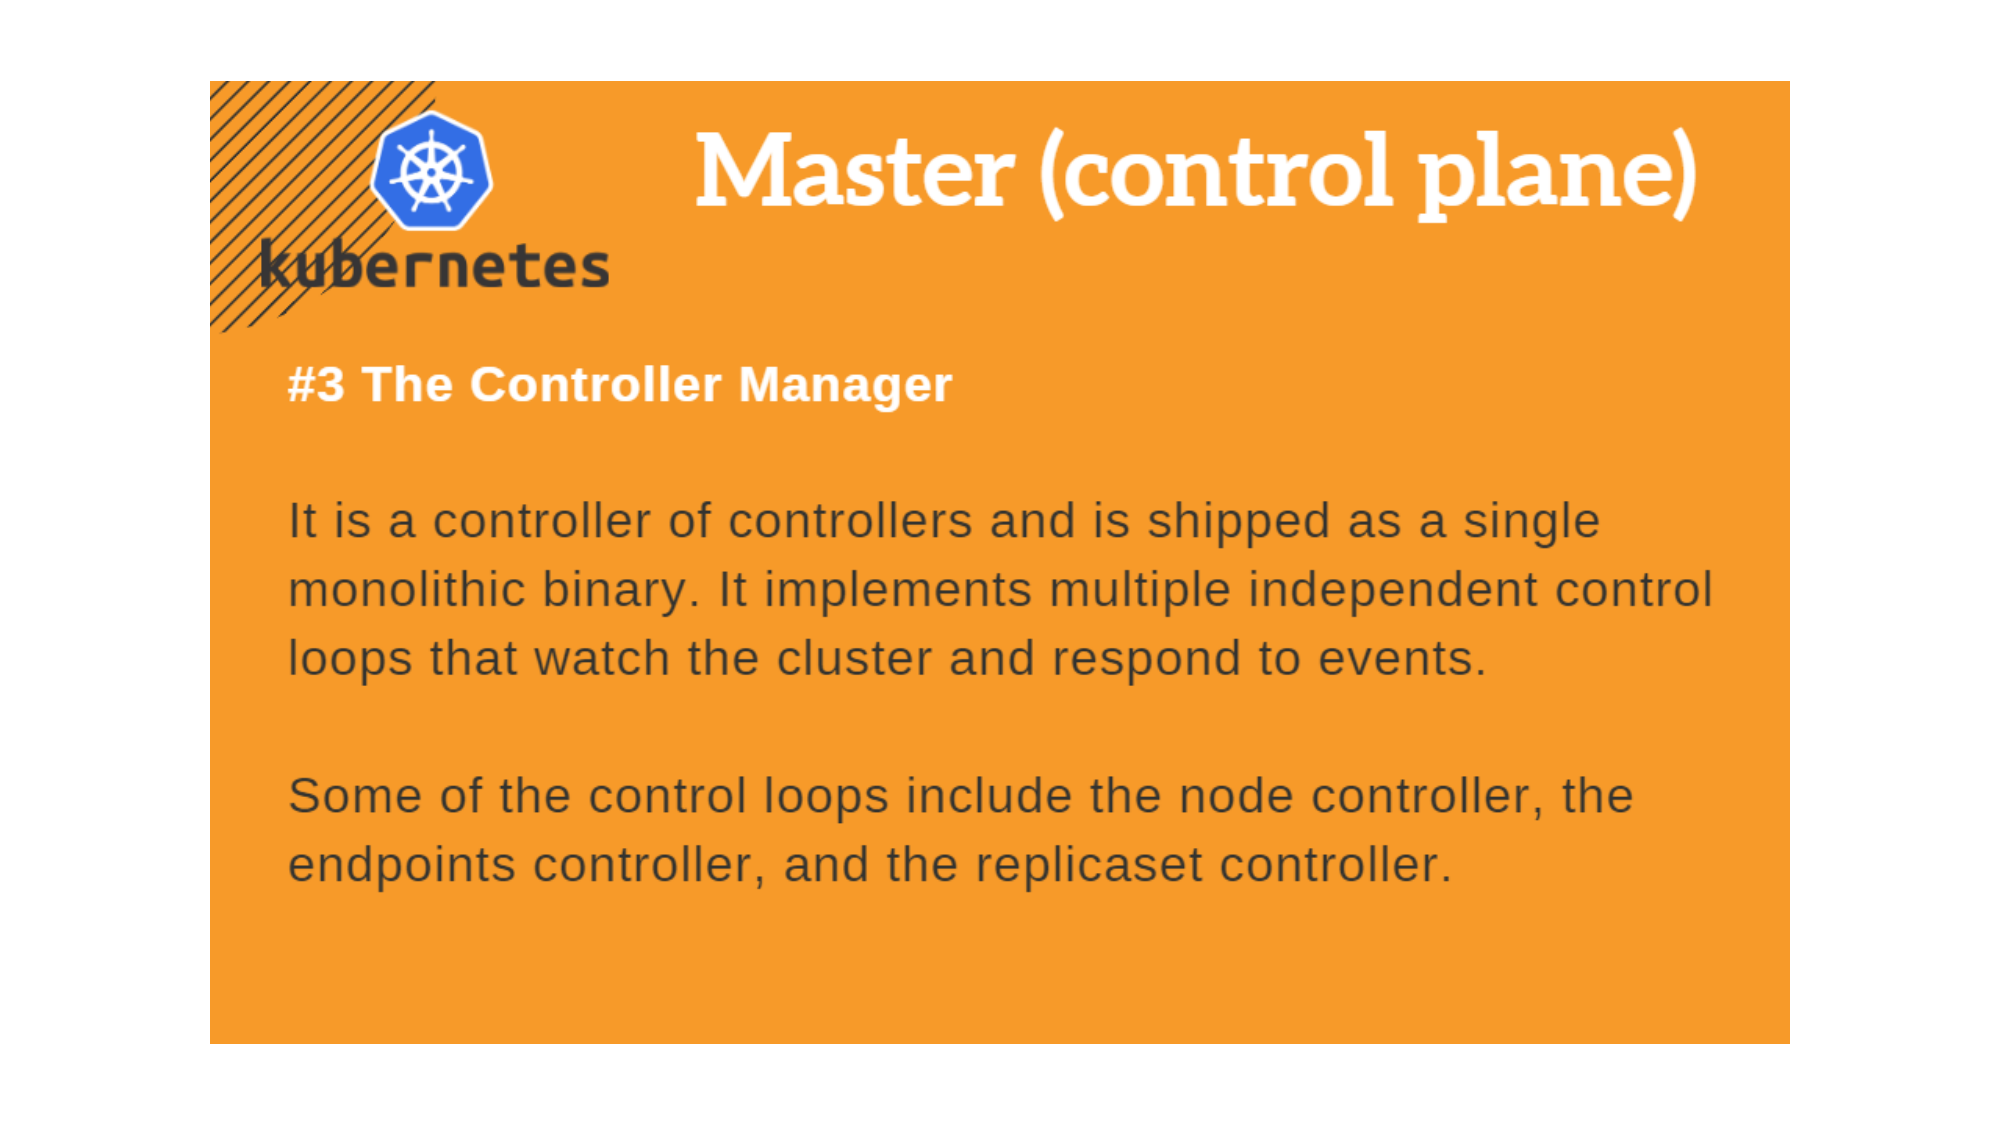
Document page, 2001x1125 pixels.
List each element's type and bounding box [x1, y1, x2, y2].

picture [210, 81, 1790, 1044]
